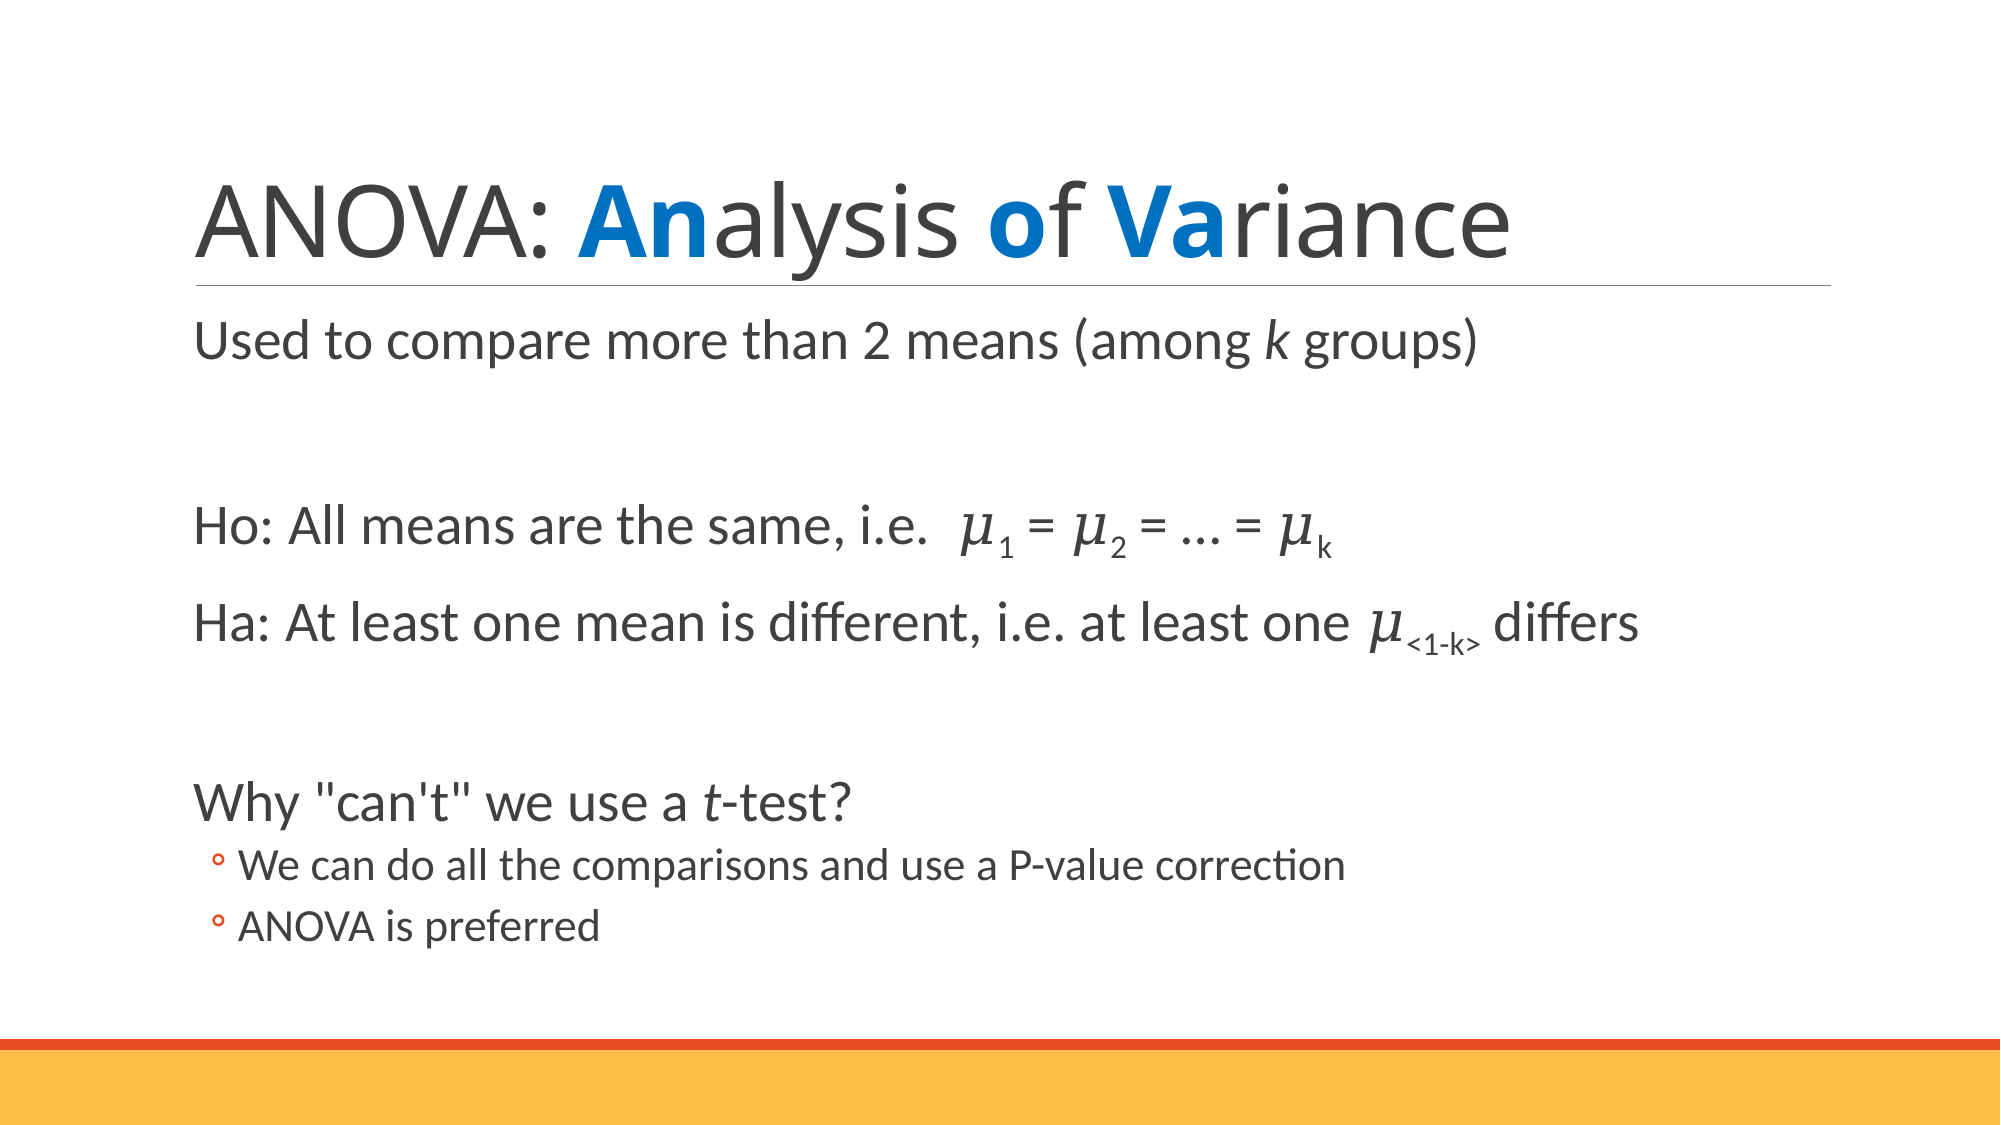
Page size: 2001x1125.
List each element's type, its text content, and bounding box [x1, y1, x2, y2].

list Used to compare more than 2 means (among k groups) Ho: All means are the same, i.e. 𝜇1 = 𝜇2 = … = 𝜇k Ha: At least one mean is different, i.e. at least one 𝜇<1-k> differs Why "can't" we use a t-test? We can do all the comparisons and use a P-value correction ANOVA is preferred [180, 302, 1830, 963]
title ANOVA: Analysis of Variance [180, 47, 1830, 285]
